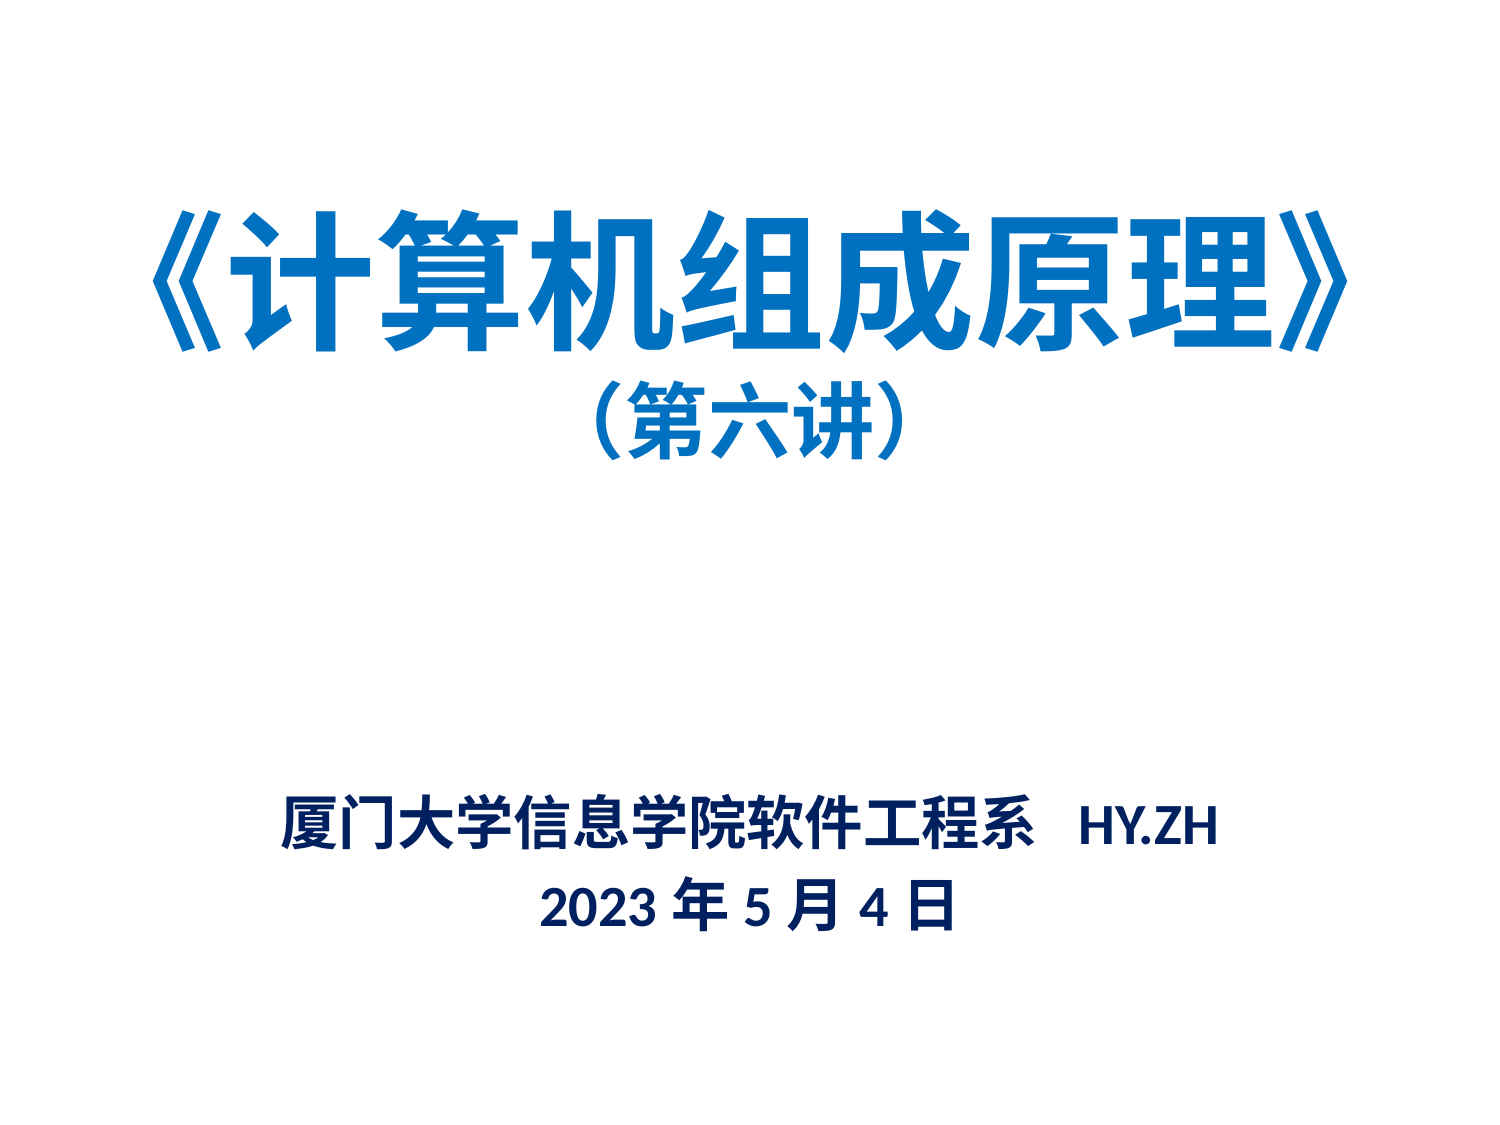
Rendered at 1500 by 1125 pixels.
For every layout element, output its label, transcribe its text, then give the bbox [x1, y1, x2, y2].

title 《计算机组成原理》 （第六讲） [0, 208, 1500, 450]
subtitle 厦门大学信息学院软件工程系 HY.ZH 2023年5月4日 [0, 778, 1500, 1067]
